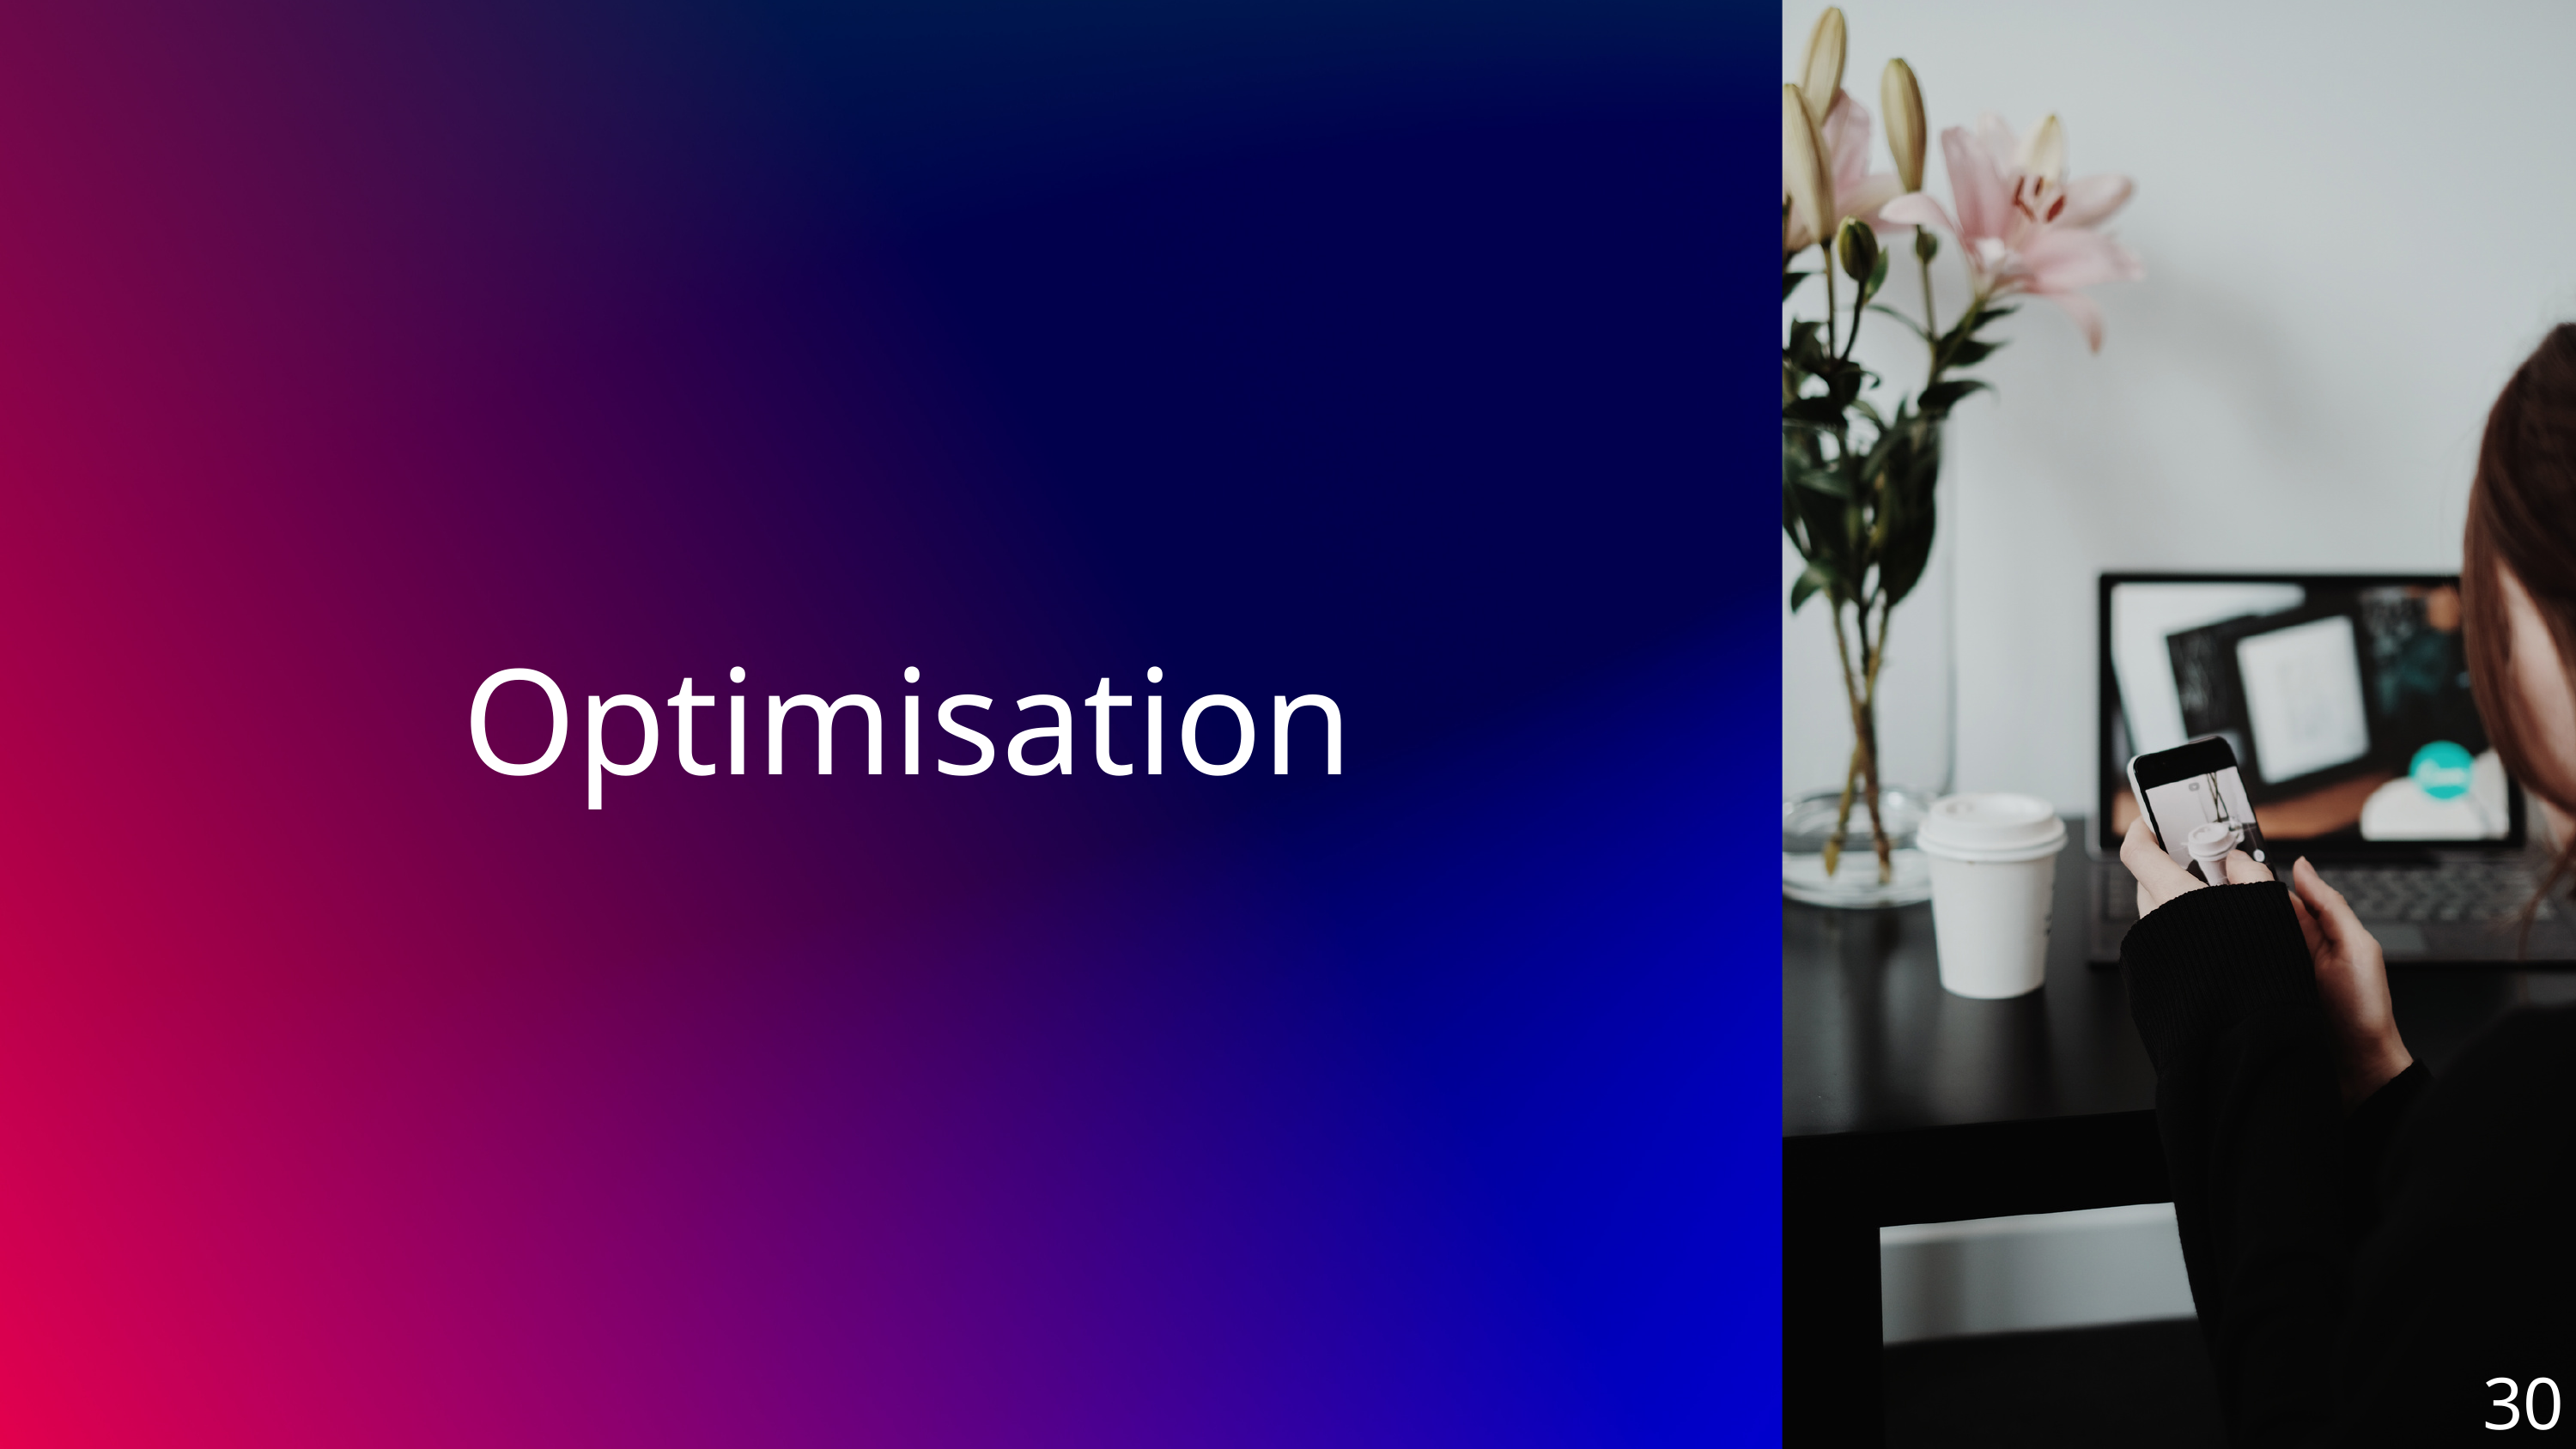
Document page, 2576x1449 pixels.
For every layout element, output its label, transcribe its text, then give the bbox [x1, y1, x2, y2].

text_box [1782, 0, 2576, 1449]
text_box [0, 0, 1782, 1449]
text_box 30 [2470, 1372, 2576, 1445]
text_box Optimisation [185, 658, 1631, 804]
